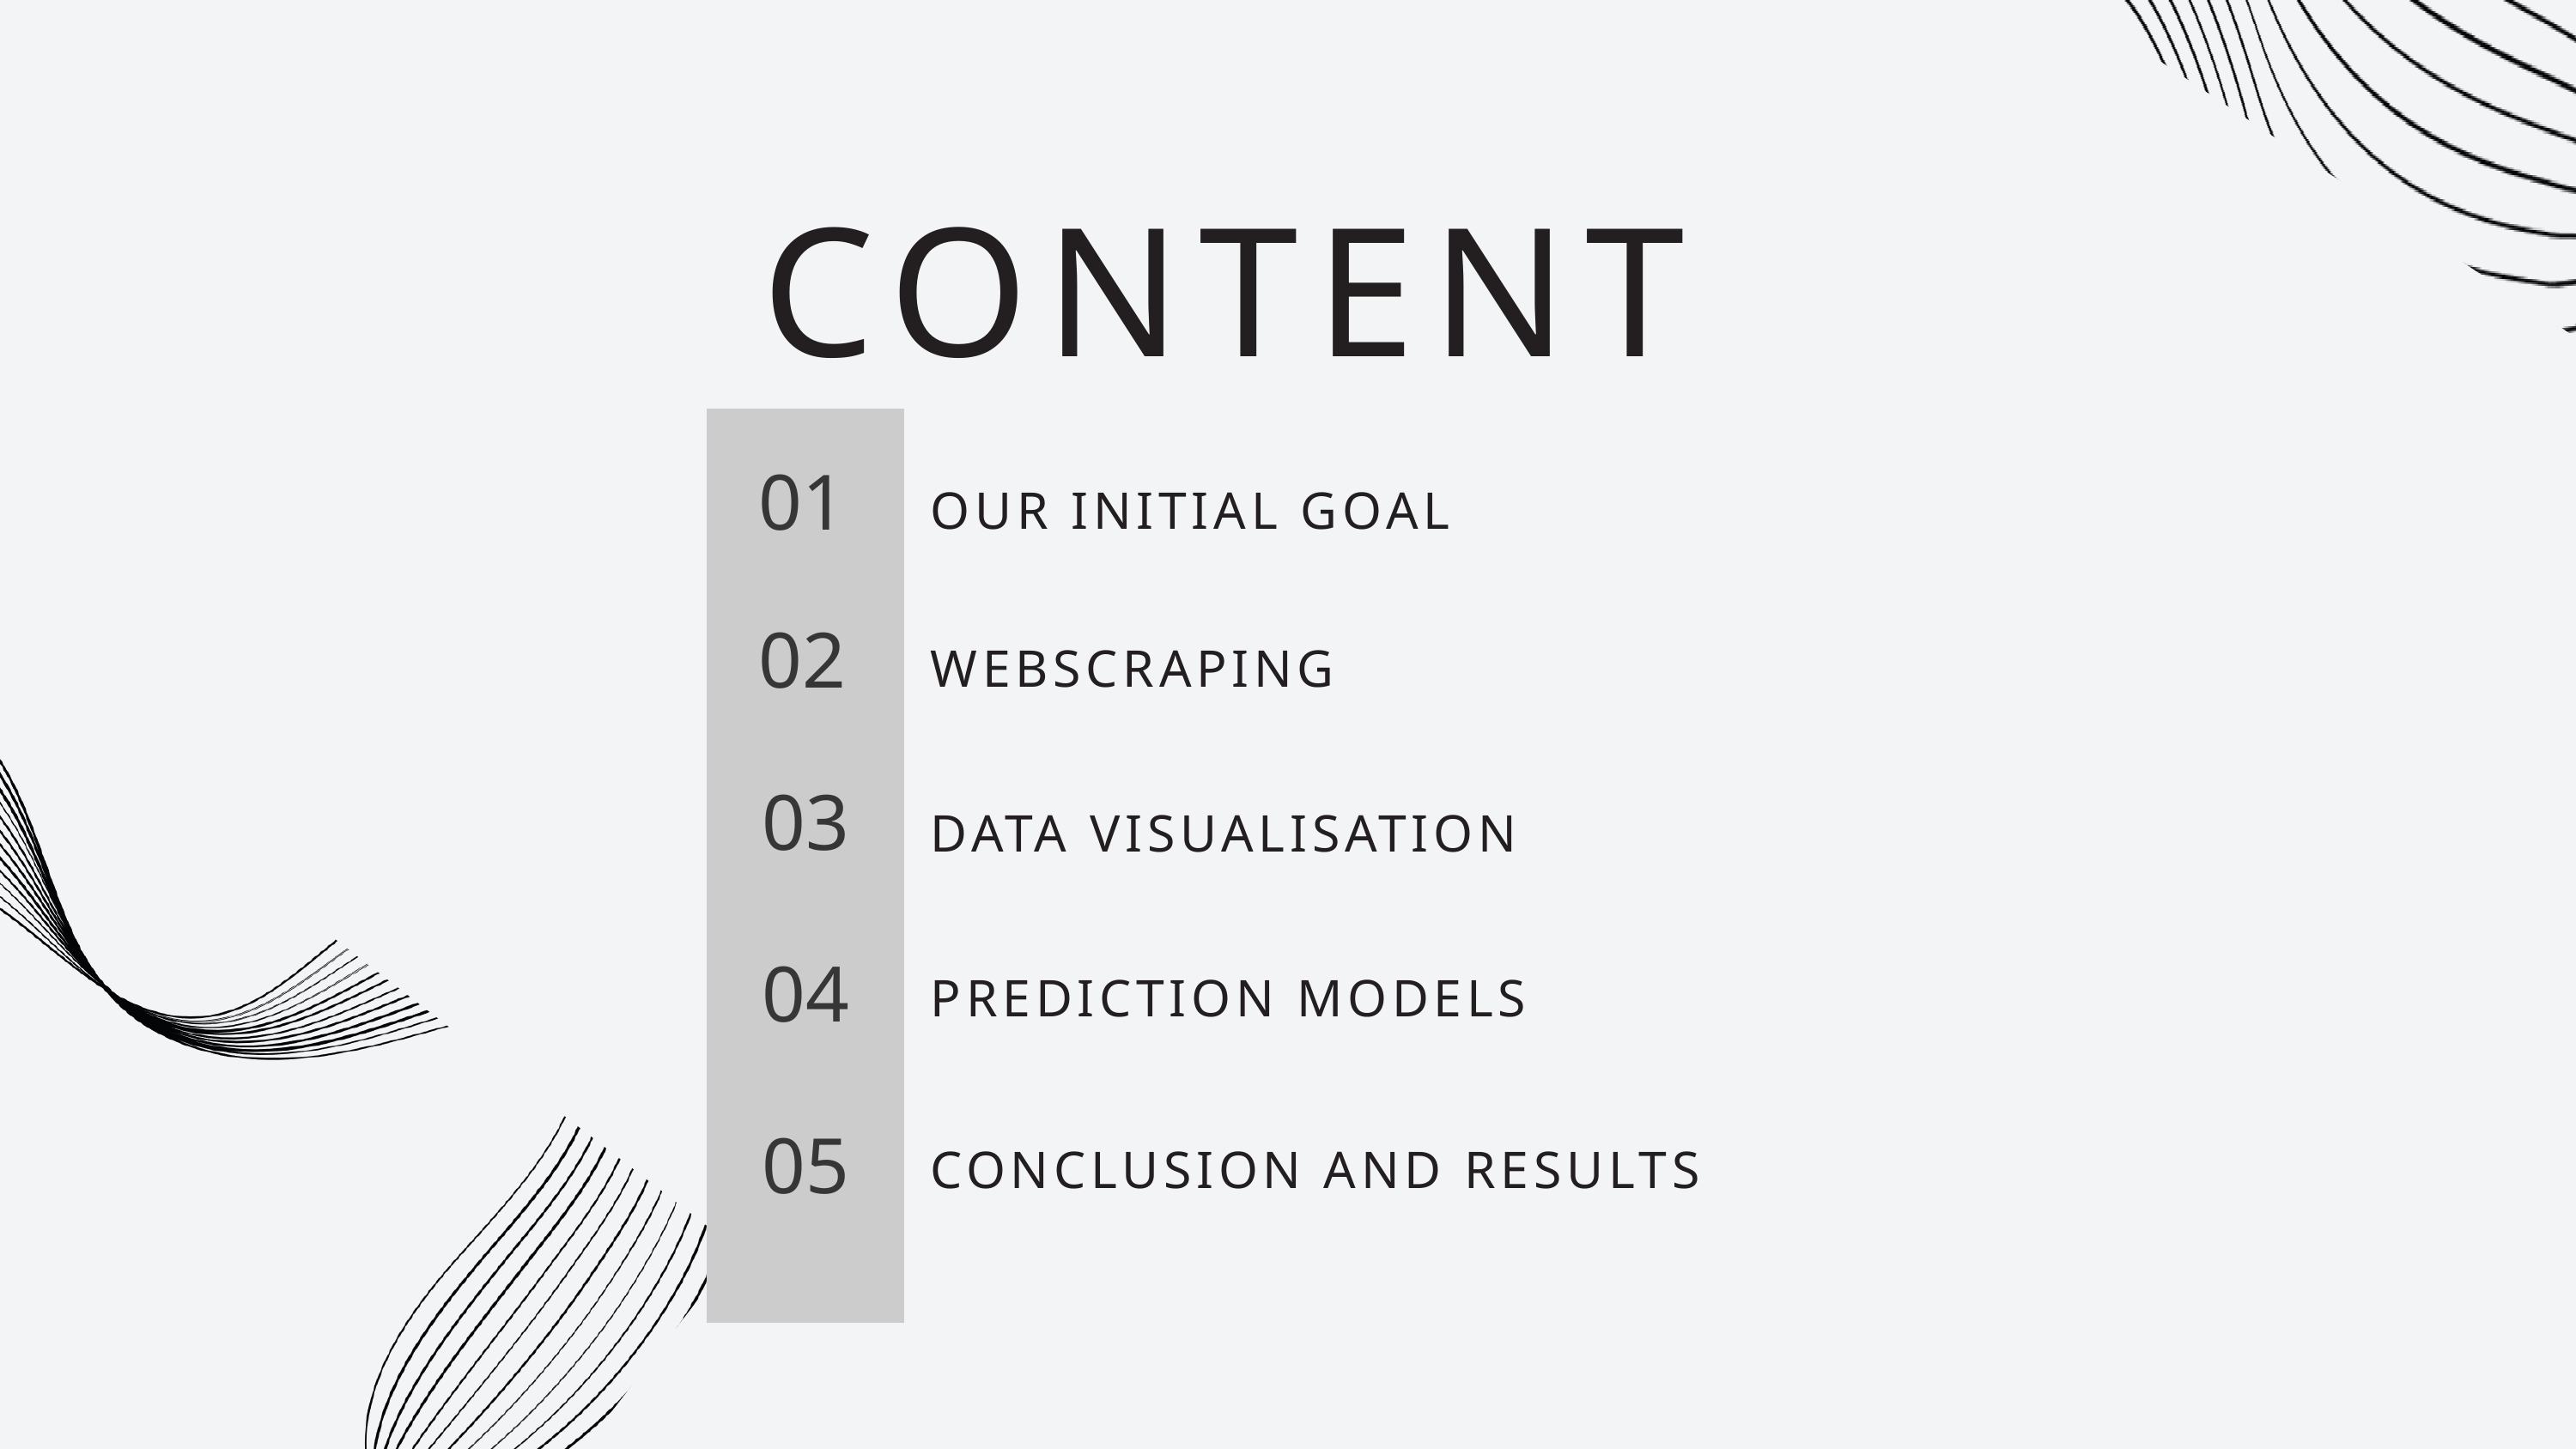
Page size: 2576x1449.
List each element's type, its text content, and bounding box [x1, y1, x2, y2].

text_box CONTENT [702, 146, 1747, 393]
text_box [707, 408, 905, 1324]
text_box PREDICTION MODELS [930, 957, 1747, 1028]
text_box WEBSCRAPING [930, 627, 1787, 698]
text_box [0, 680, 702, 1449]
text_box [2068, 0, 2576, 338]
text_box CONCLUSION AND RESULTS [930, 1129, 1787, 1199]
text_box DATA VISUALISATION [930, 792, 1787, 863]
text_box OUR INITIAL GOAL [930, 469, 1747, 539]
